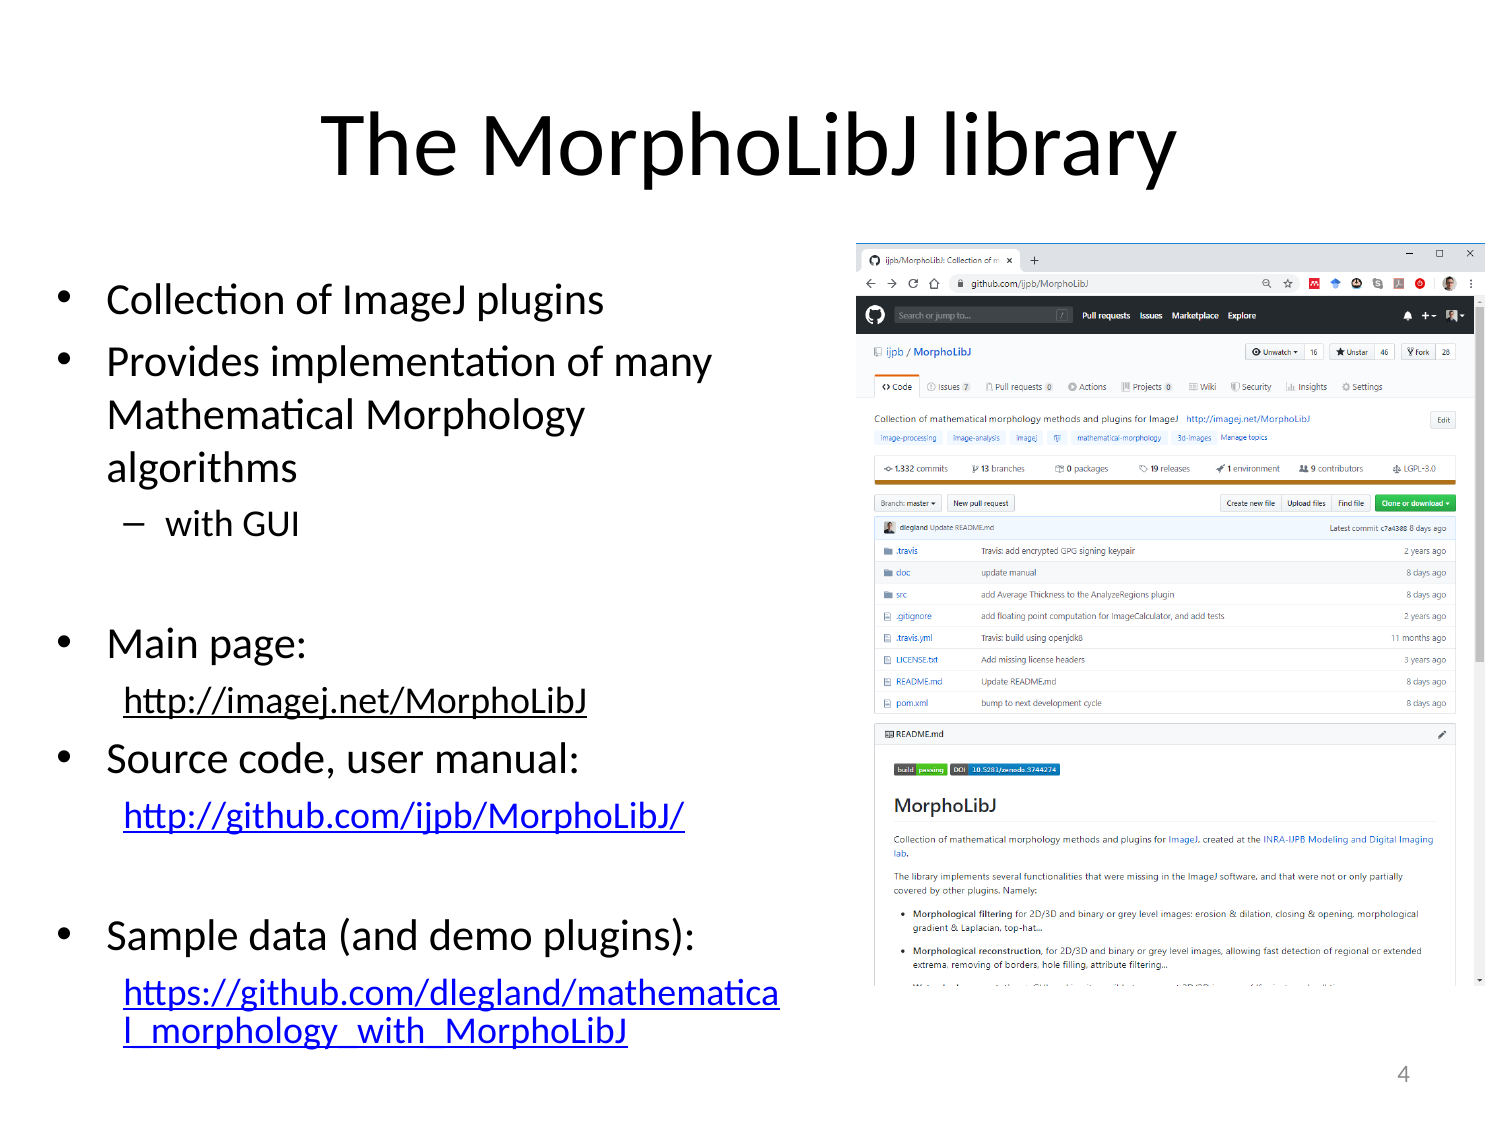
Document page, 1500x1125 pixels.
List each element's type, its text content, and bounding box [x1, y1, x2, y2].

title The MorphoLibJ library [75, 45, 1425, 233]
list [856, 243, 1485, 987]
slide_number 4 [1074, 1042, 1425, 1103]
list Collection of ImageJ plugins Provides implementation of many Mathematical Morphology algorithms with GUI Main page: http://imagej.net/MorphoLibJ Source code, user manual: http://github.com/ijpb/MorphoLibJ/ Sample data (and demo plugins): https://github.com/dlegland/mathematical_morphology_with_MorphoLibJ [41, 262, 798, 1024]
